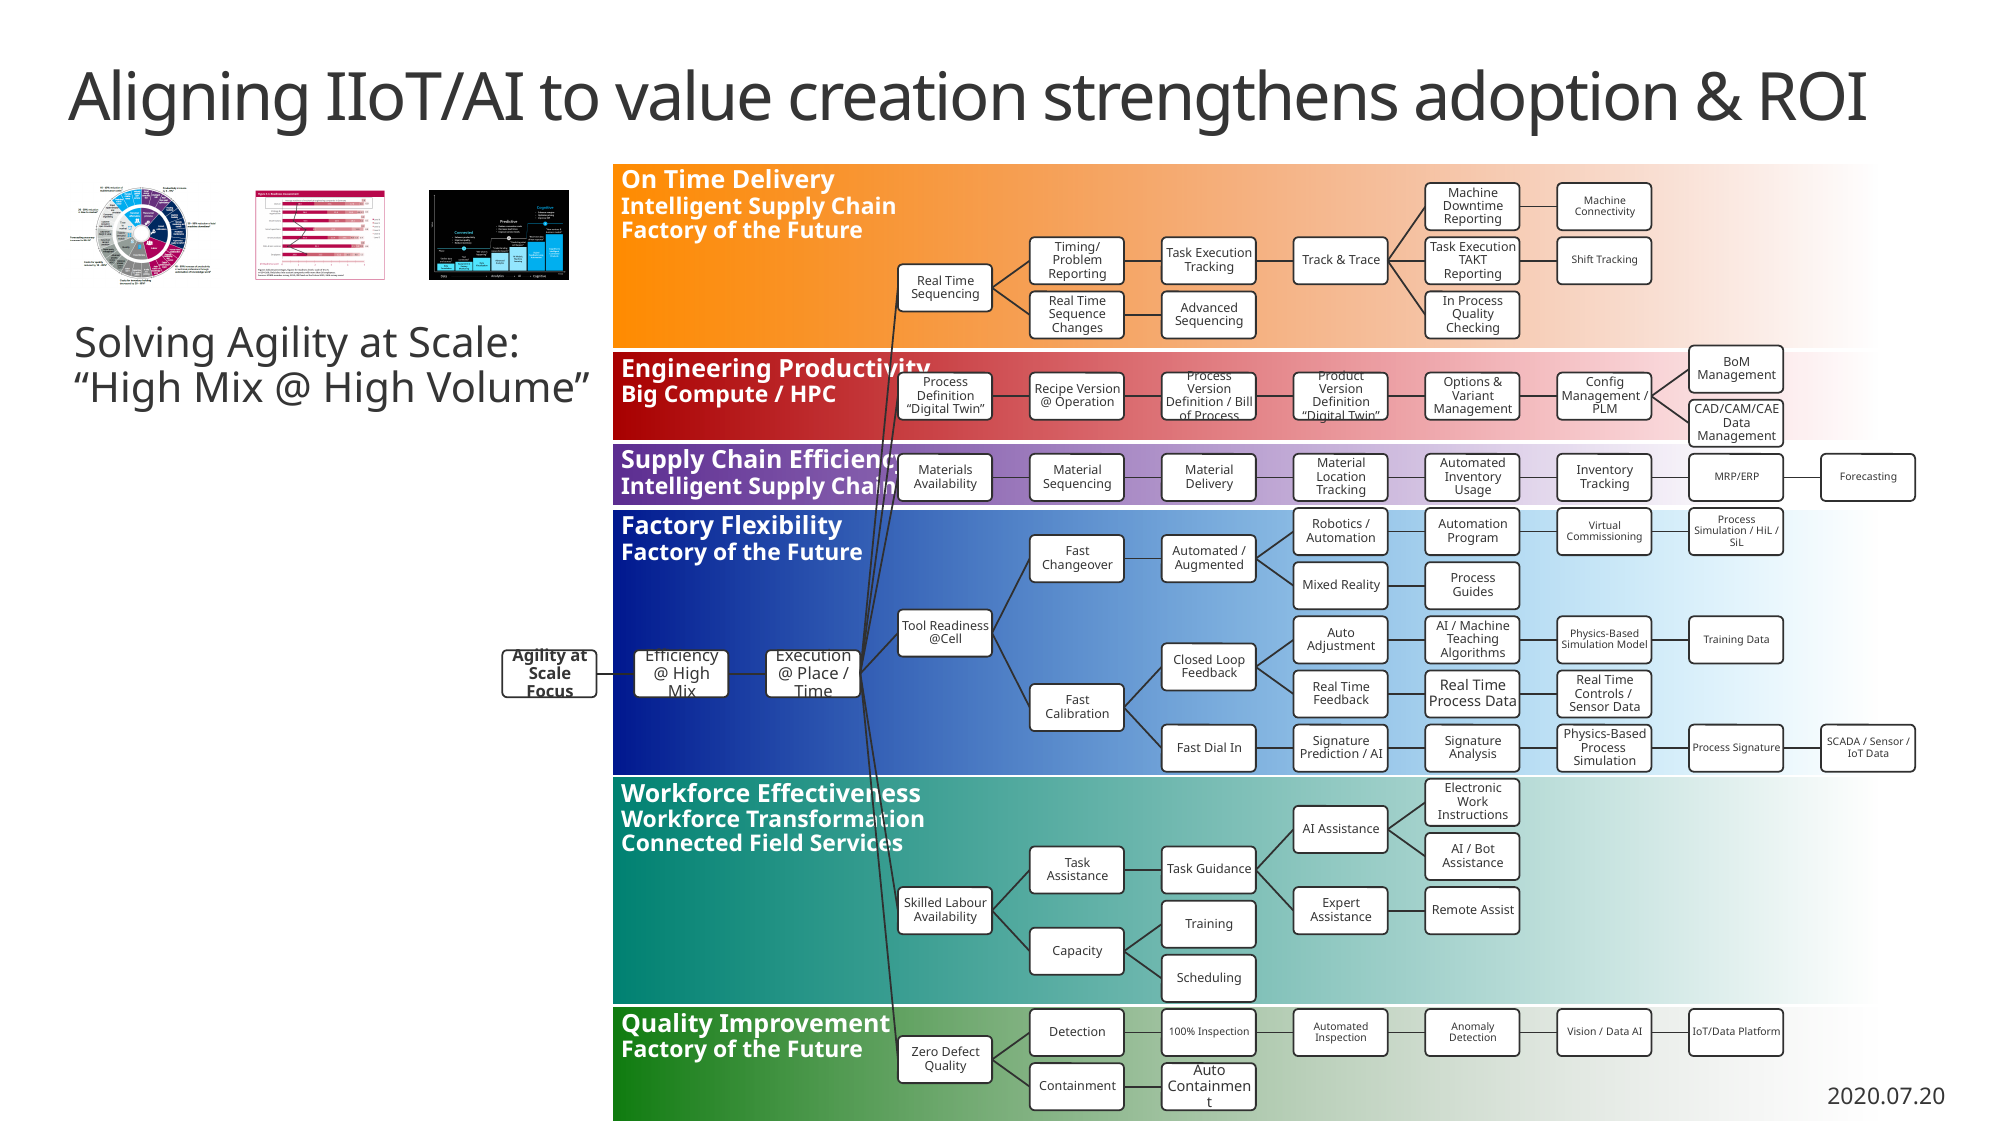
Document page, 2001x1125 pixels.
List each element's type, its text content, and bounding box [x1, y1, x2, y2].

picture [255, 190, 385, 280]
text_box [241, 182, 2000, 1112]
title Aligning IIoT/AI to value creation strengthens adoption & ROI [44, 47, 1957, 196]
list Solving Agility at Scale: “High Mix @ High Volume” [44, 196, 241, 539]
picture [65, 182, 221, 288]
picture [429, 190, 569, 280]
text_box Quality Improvement Factory of the Future [613, 1112, 1881, 1121]
